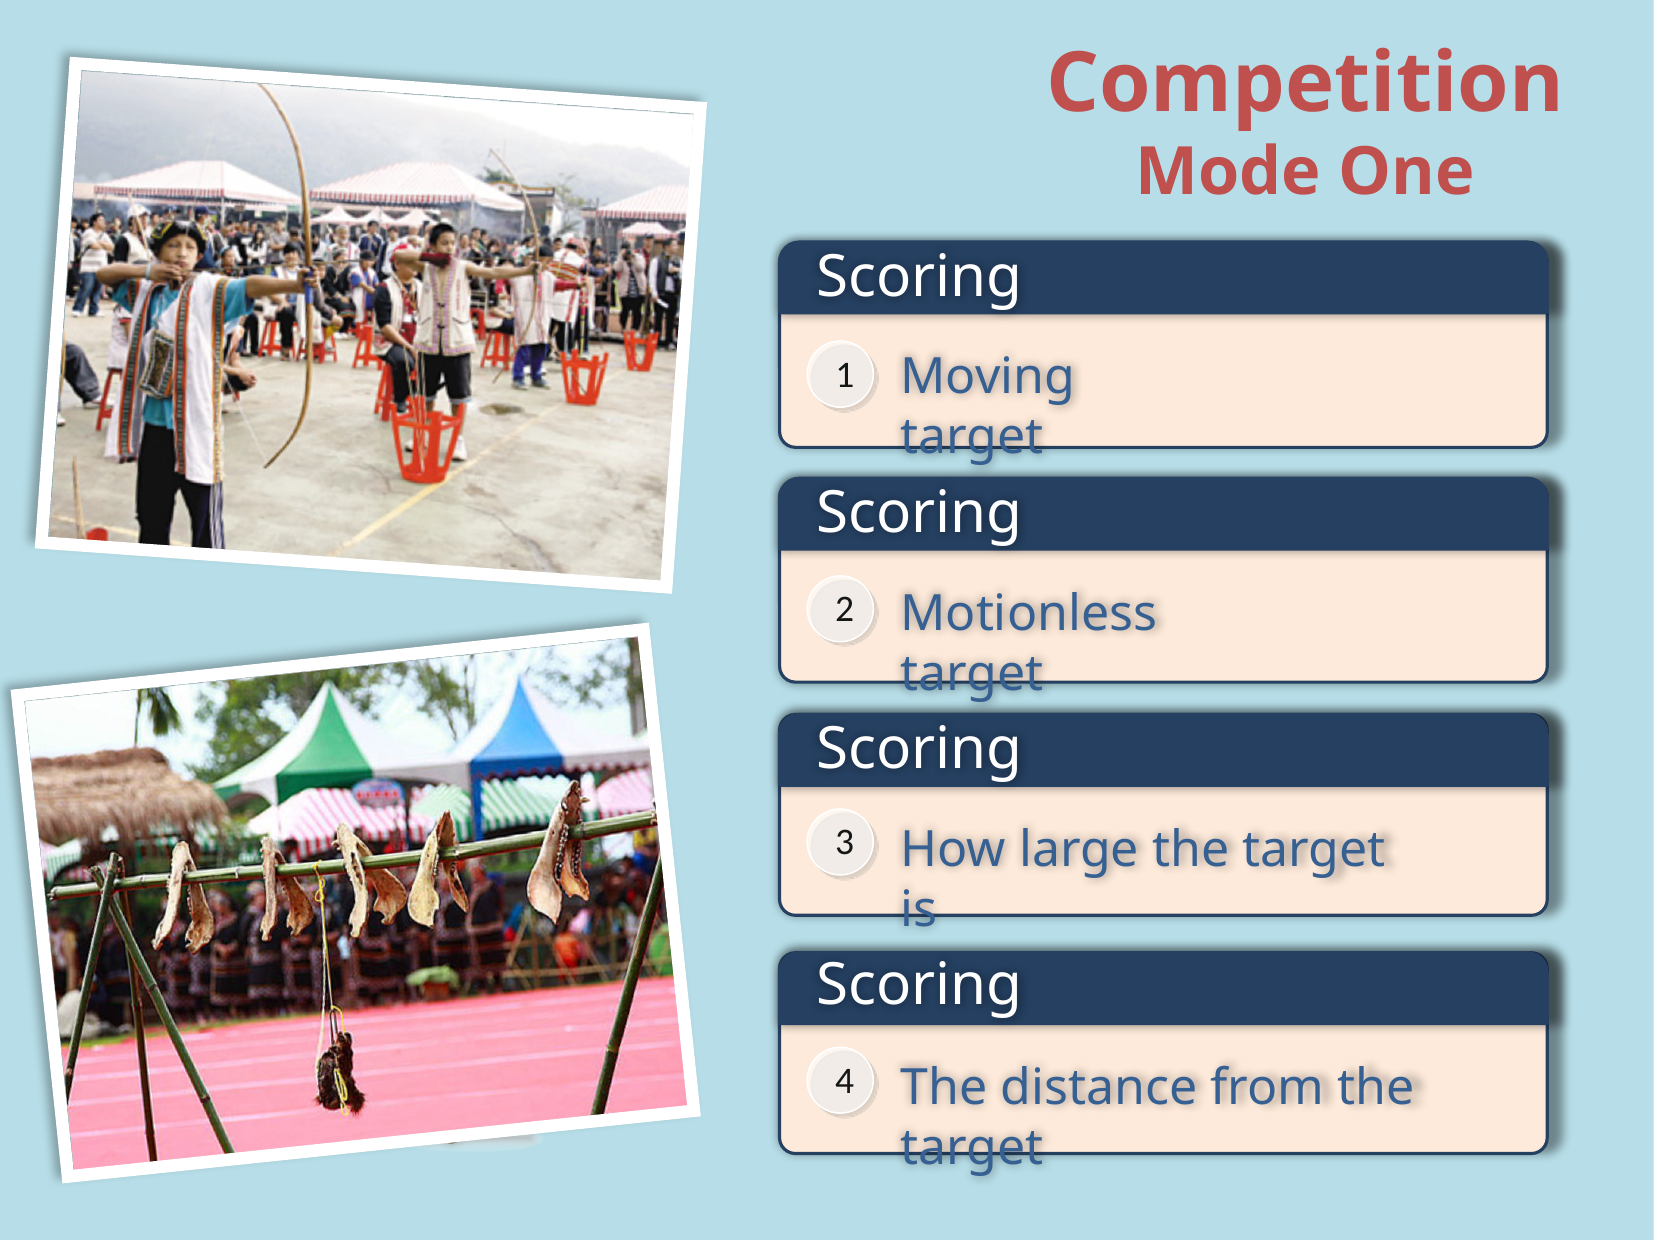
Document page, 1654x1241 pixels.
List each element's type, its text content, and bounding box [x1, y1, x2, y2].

picture [26, 638, 686, 1139]
picture [50, 72, 693, 580]
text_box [70, 1147, 544, 1164]
title Competition Mode One [980, 40, 1631, 195]
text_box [779, 466, 1548, 702]
picture [74, 1164, 118, 1169]
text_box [779, 702, 1548, 938]
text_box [779, 938, 1560, 1184]
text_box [779, 229, 1548, 466]
